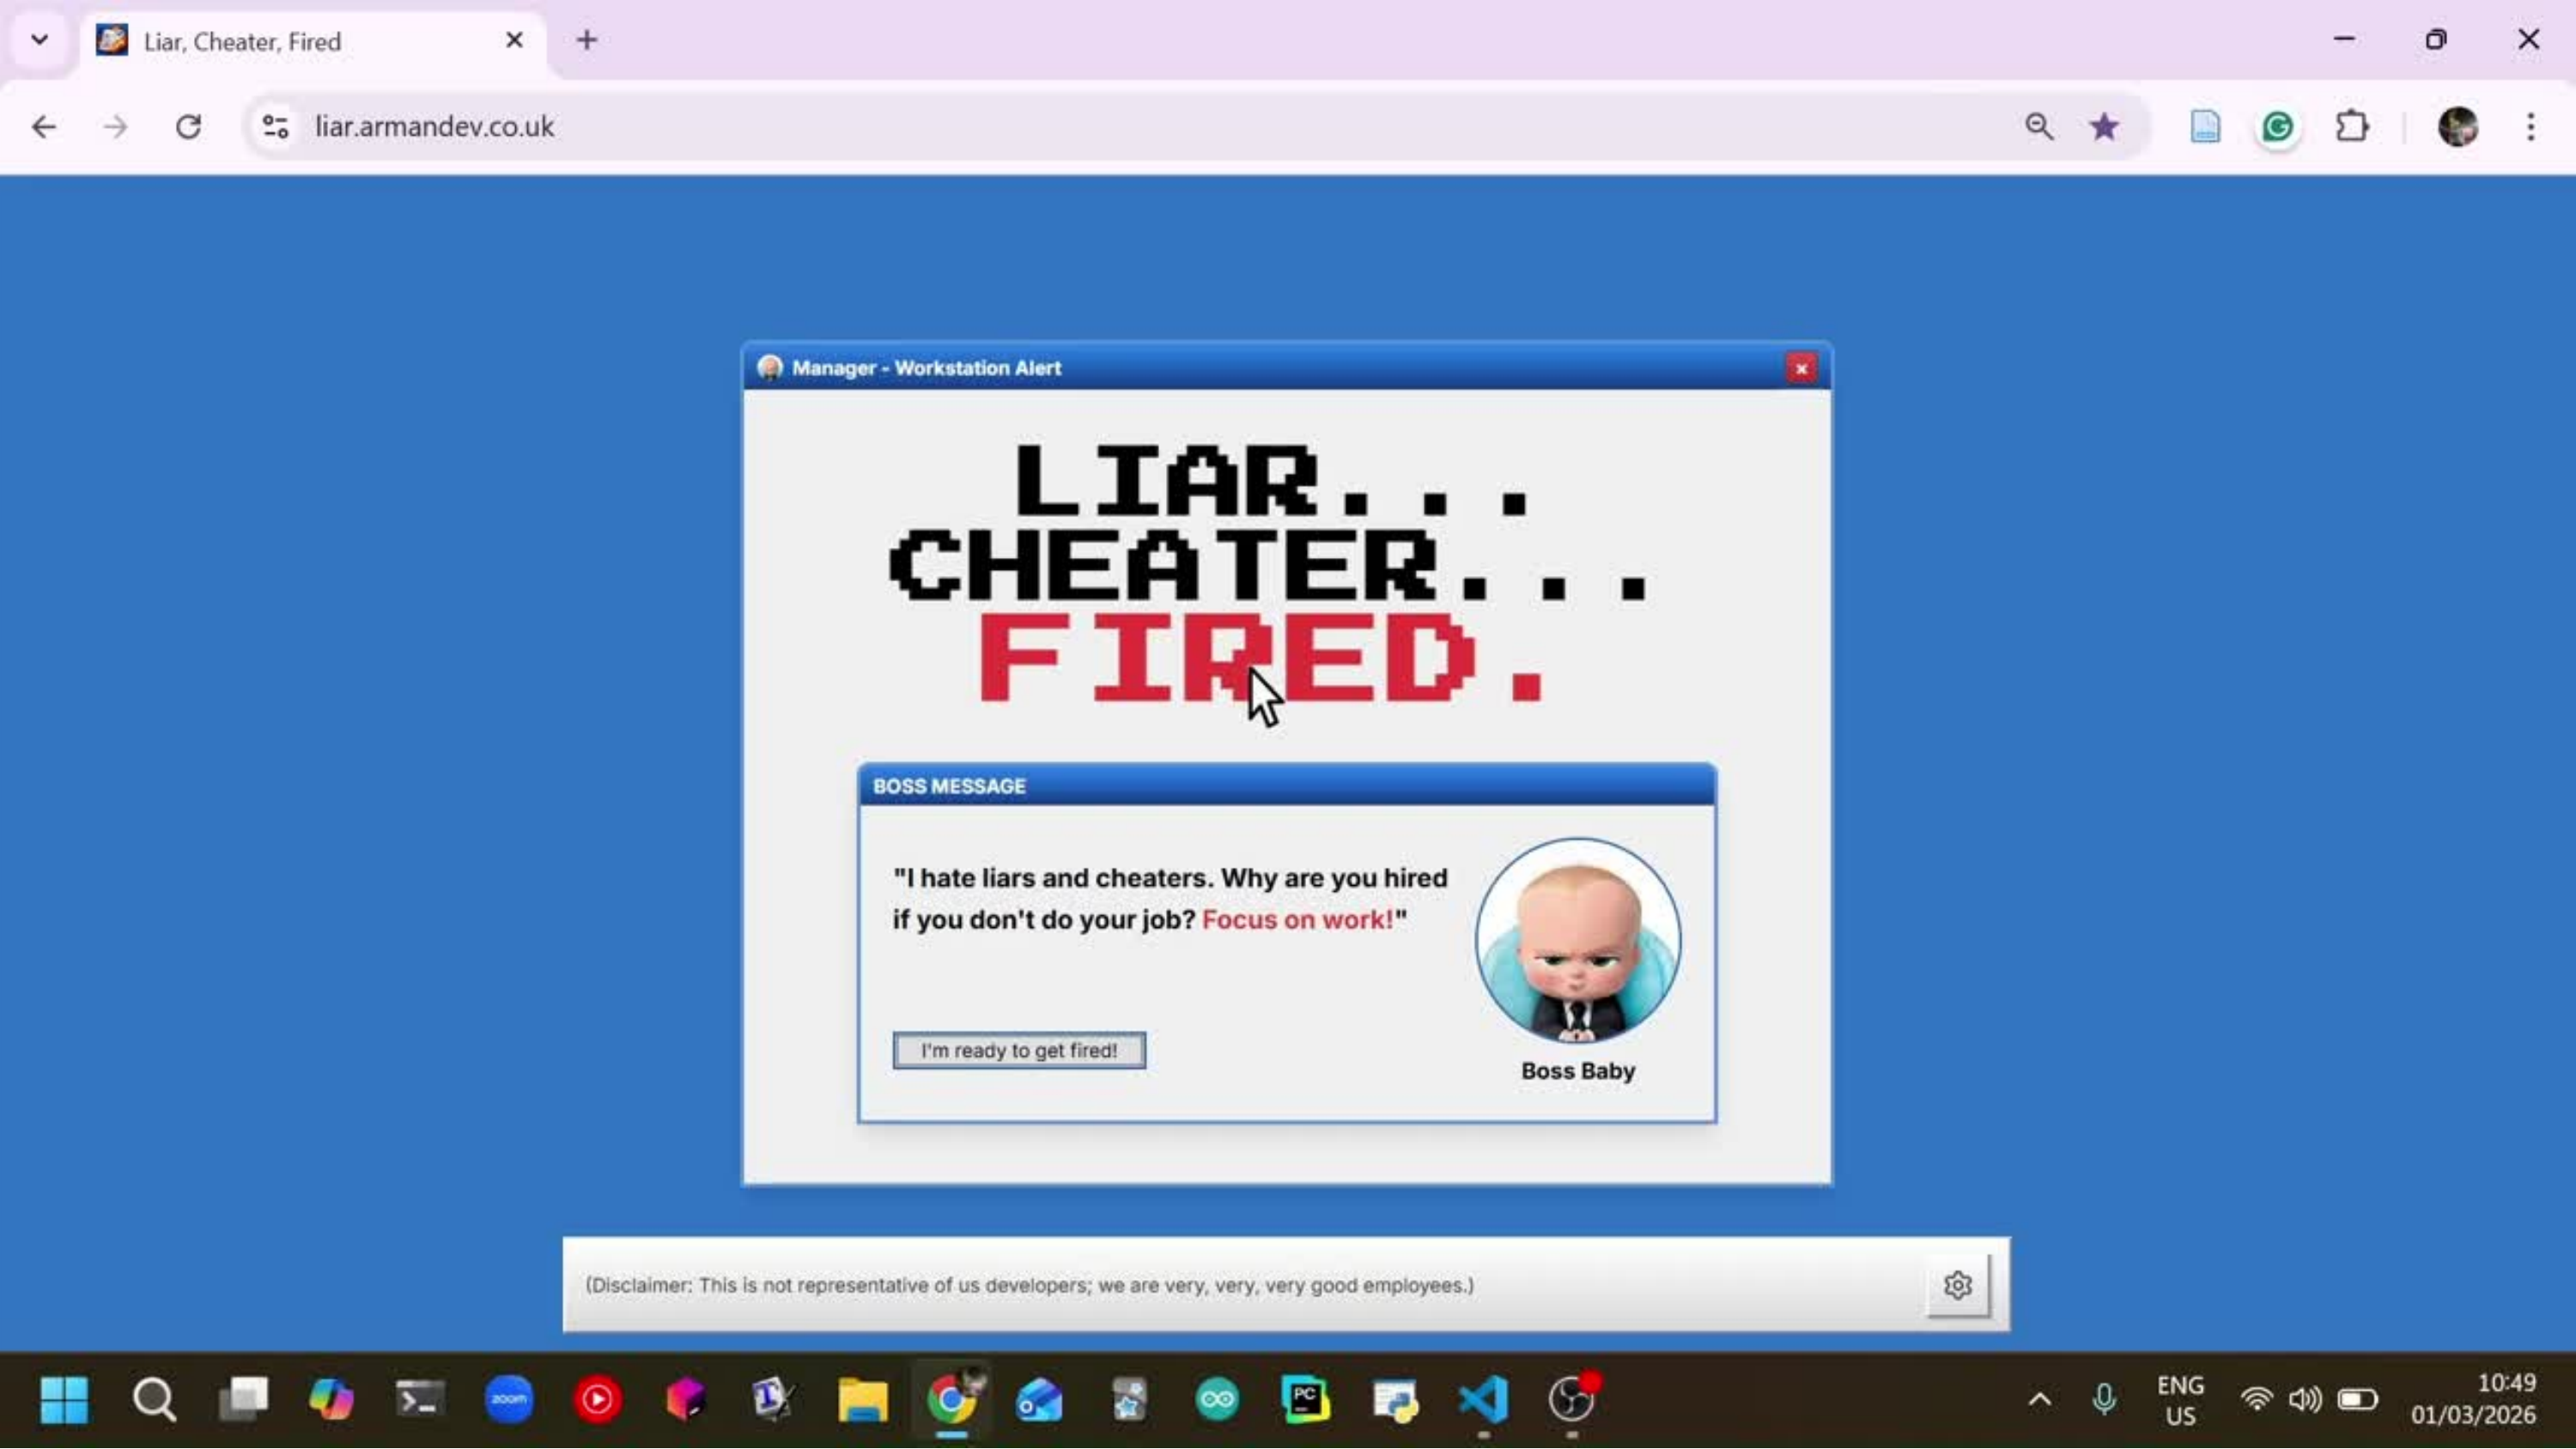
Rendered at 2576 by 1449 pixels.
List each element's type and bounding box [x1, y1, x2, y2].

text_box [0, 0, 2576, 1449]
